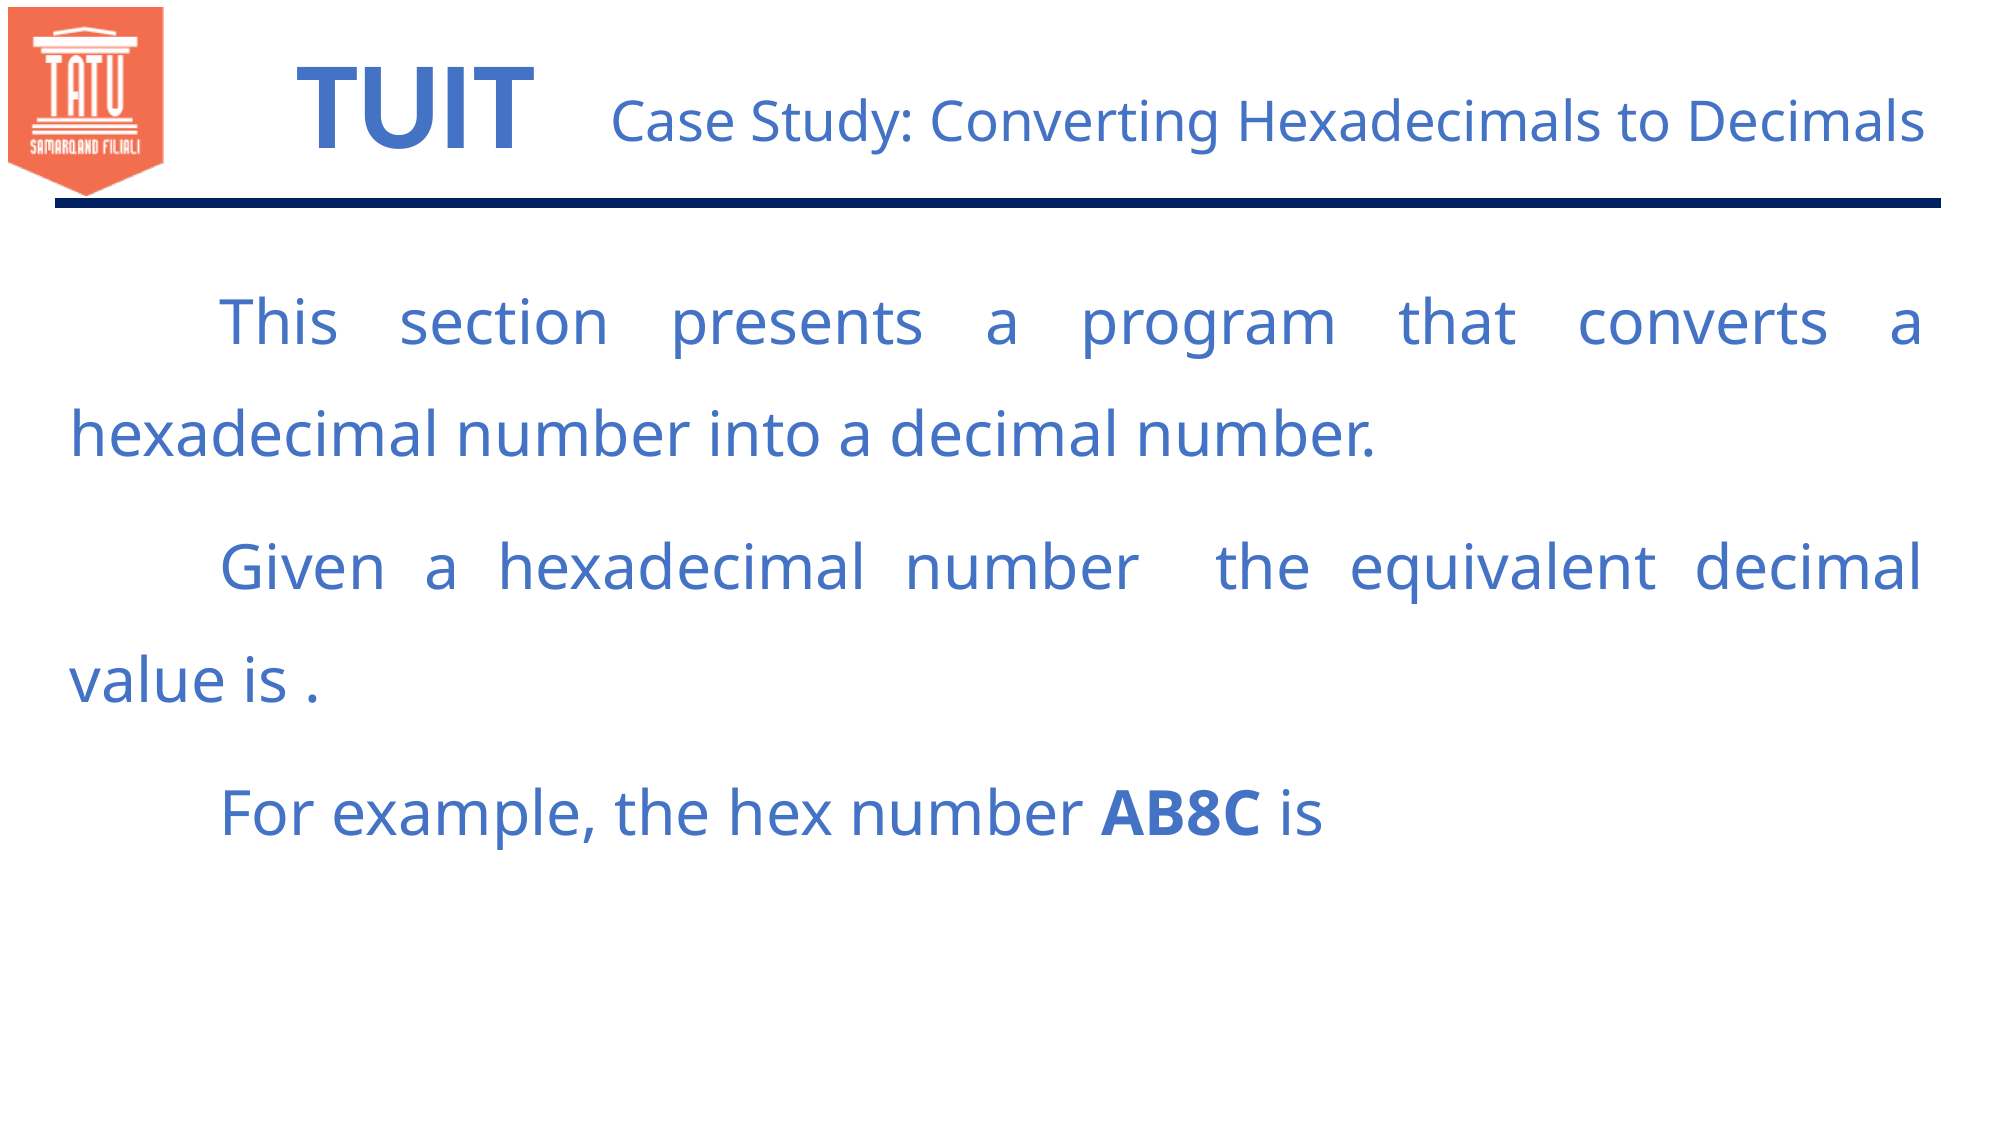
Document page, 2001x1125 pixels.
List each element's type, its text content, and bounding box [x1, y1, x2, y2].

text_box TUIT [281, 39, 571, 162]
picture [8, 7, 164, 196]
text_box Case Study: Converting Hexadecimals to Decimals [542, 48, 1942, 162]
